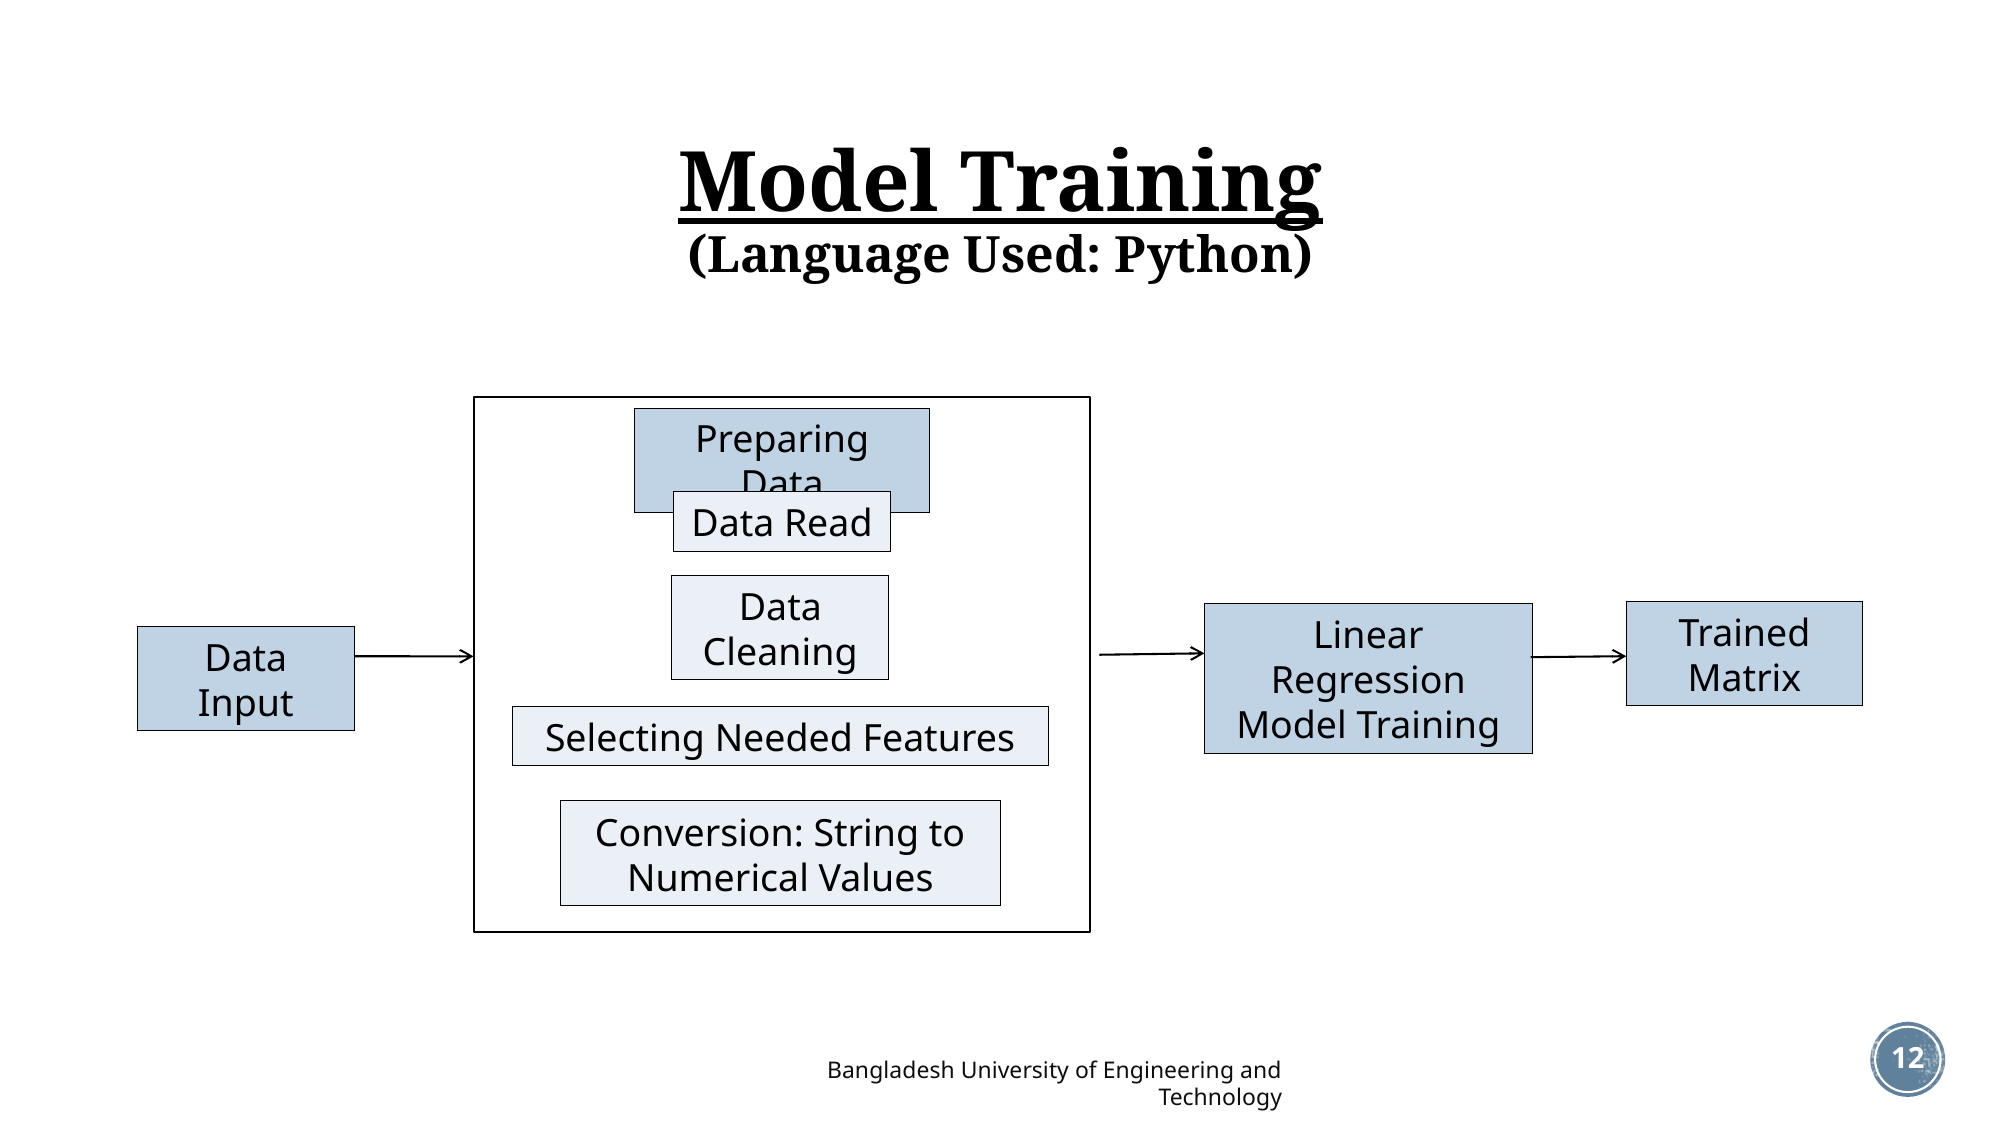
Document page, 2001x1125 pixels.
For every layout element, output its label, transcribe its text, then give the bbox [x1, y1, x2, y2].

text_box Data Input [137, 626, 355, 731]
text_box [477, 400, 1089, 931]
title Model Training (Language Used: Python) [175, 79, 1826, 344]
slide_number 12 [1855, 1028, 1961, 1089]
text_box Trained Matrix [1626, 601, 1863, 706]
text_box Linear Regression Model Training [1204, 603, 1533, 754]
text_box Bangladesh University of Engineering and Technology [702, 1058, 1298, 1108]
